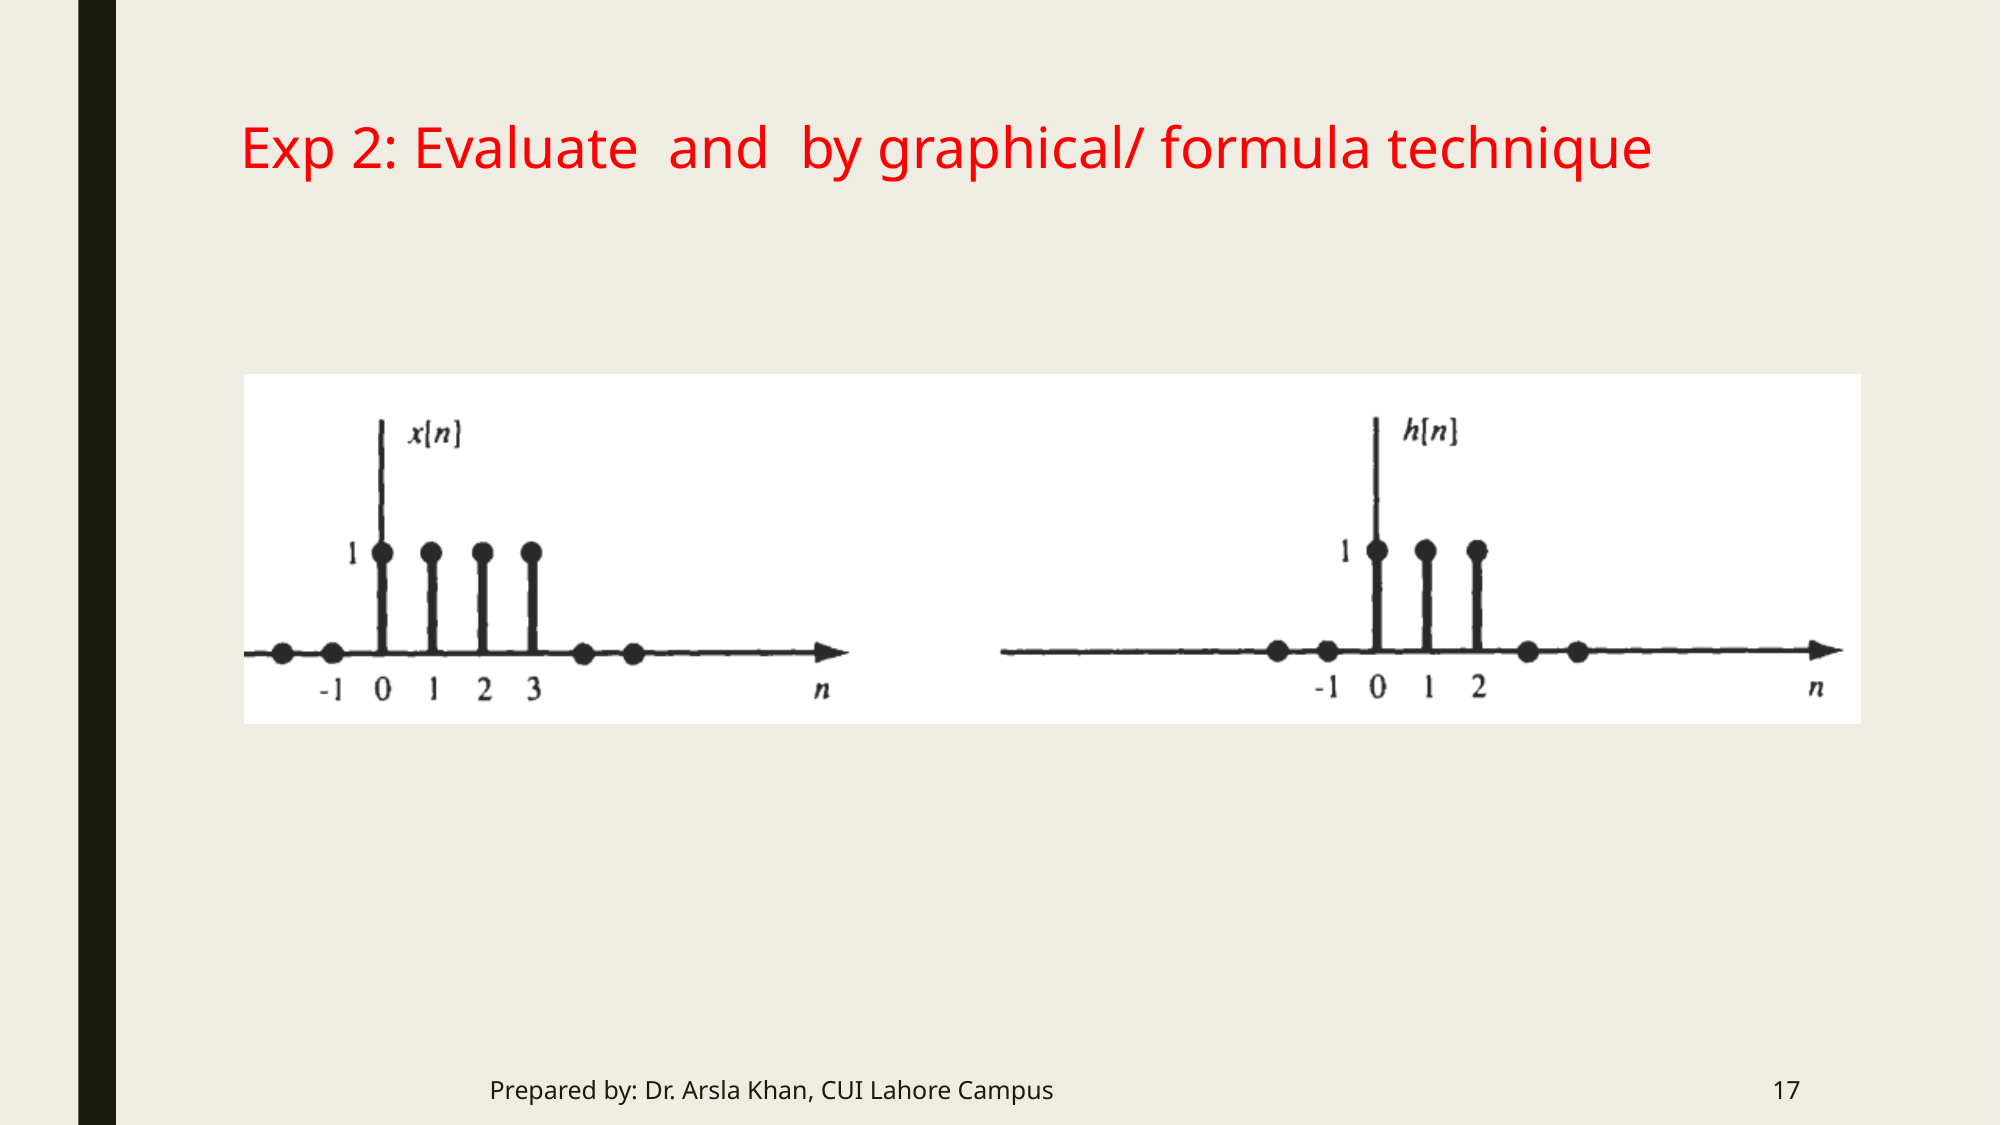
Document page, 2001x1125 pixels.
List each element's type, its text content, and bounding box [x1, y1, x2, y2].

slide_number 17 [1553, 1058, 1816, 1125]
footer Prepared by: Dr. Arsla Khan, CUI Lahore Campus [474, 1058, 1505, 1125]
picture [244, 374, 1861, 724]
